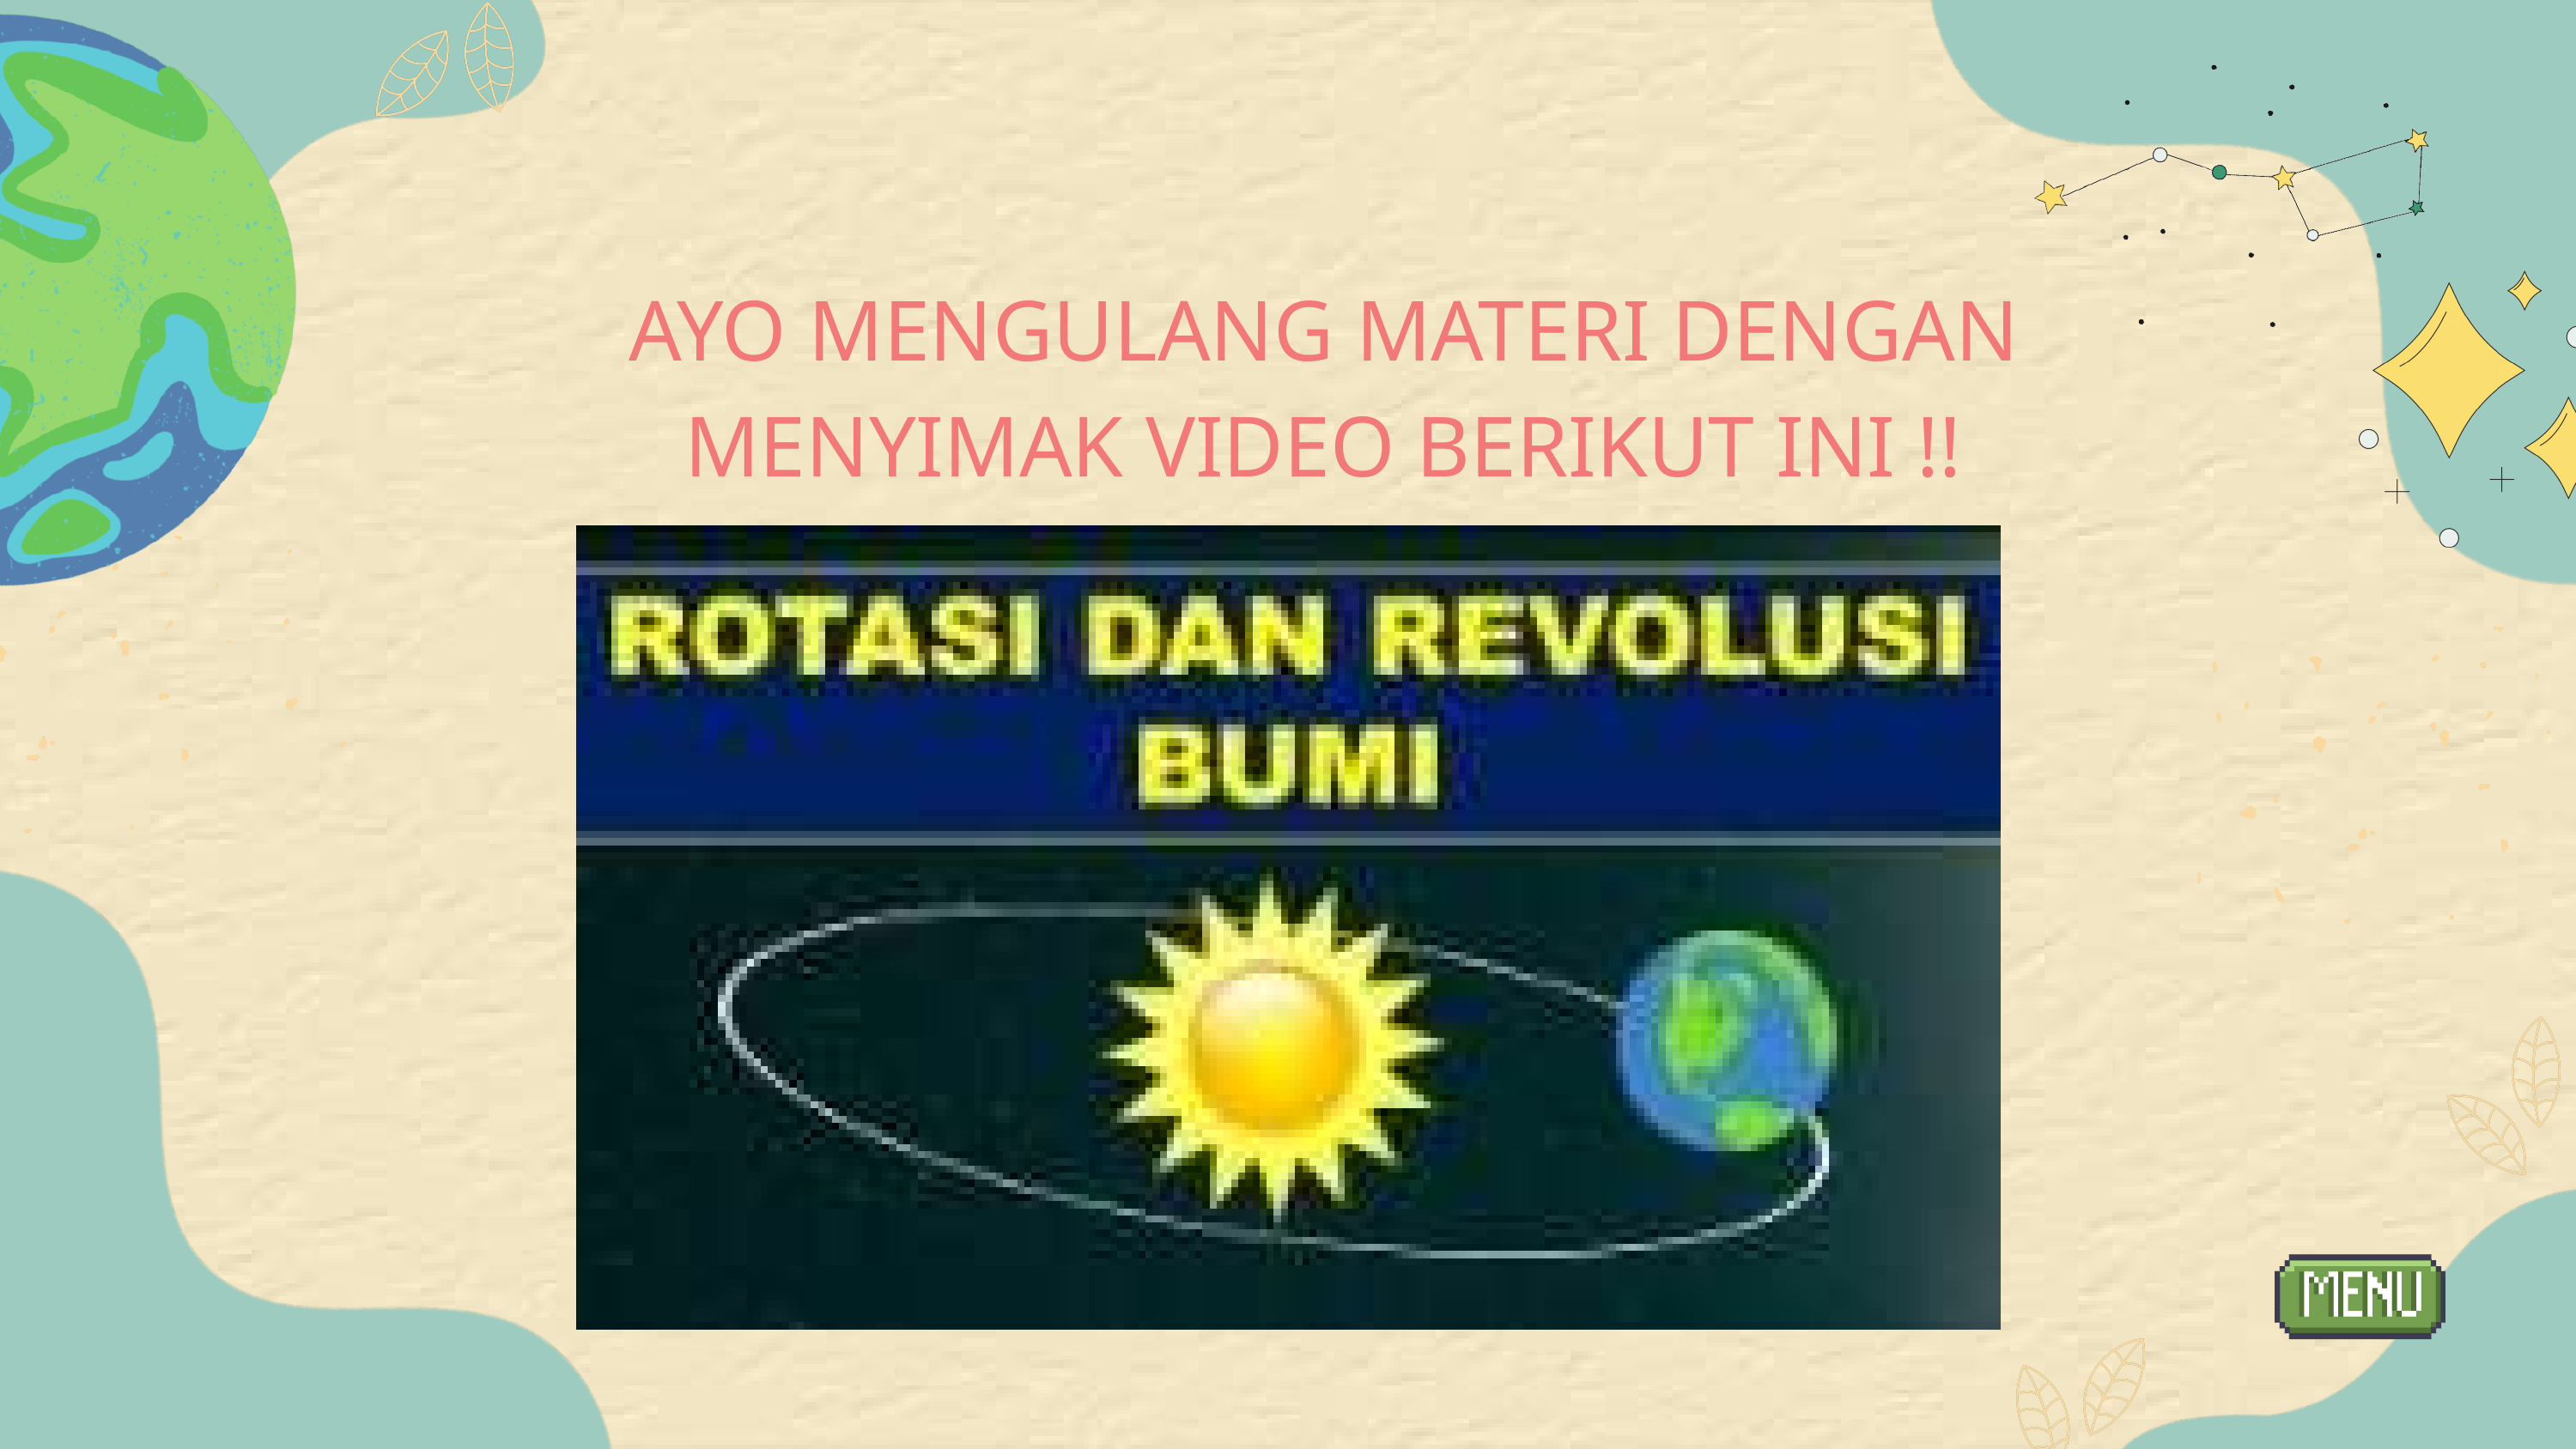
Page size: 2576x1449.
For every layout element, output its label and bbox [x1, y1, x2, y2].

picture [0, 0, 2576, 1449]
text_box [575, 524, 2002, 1331]
